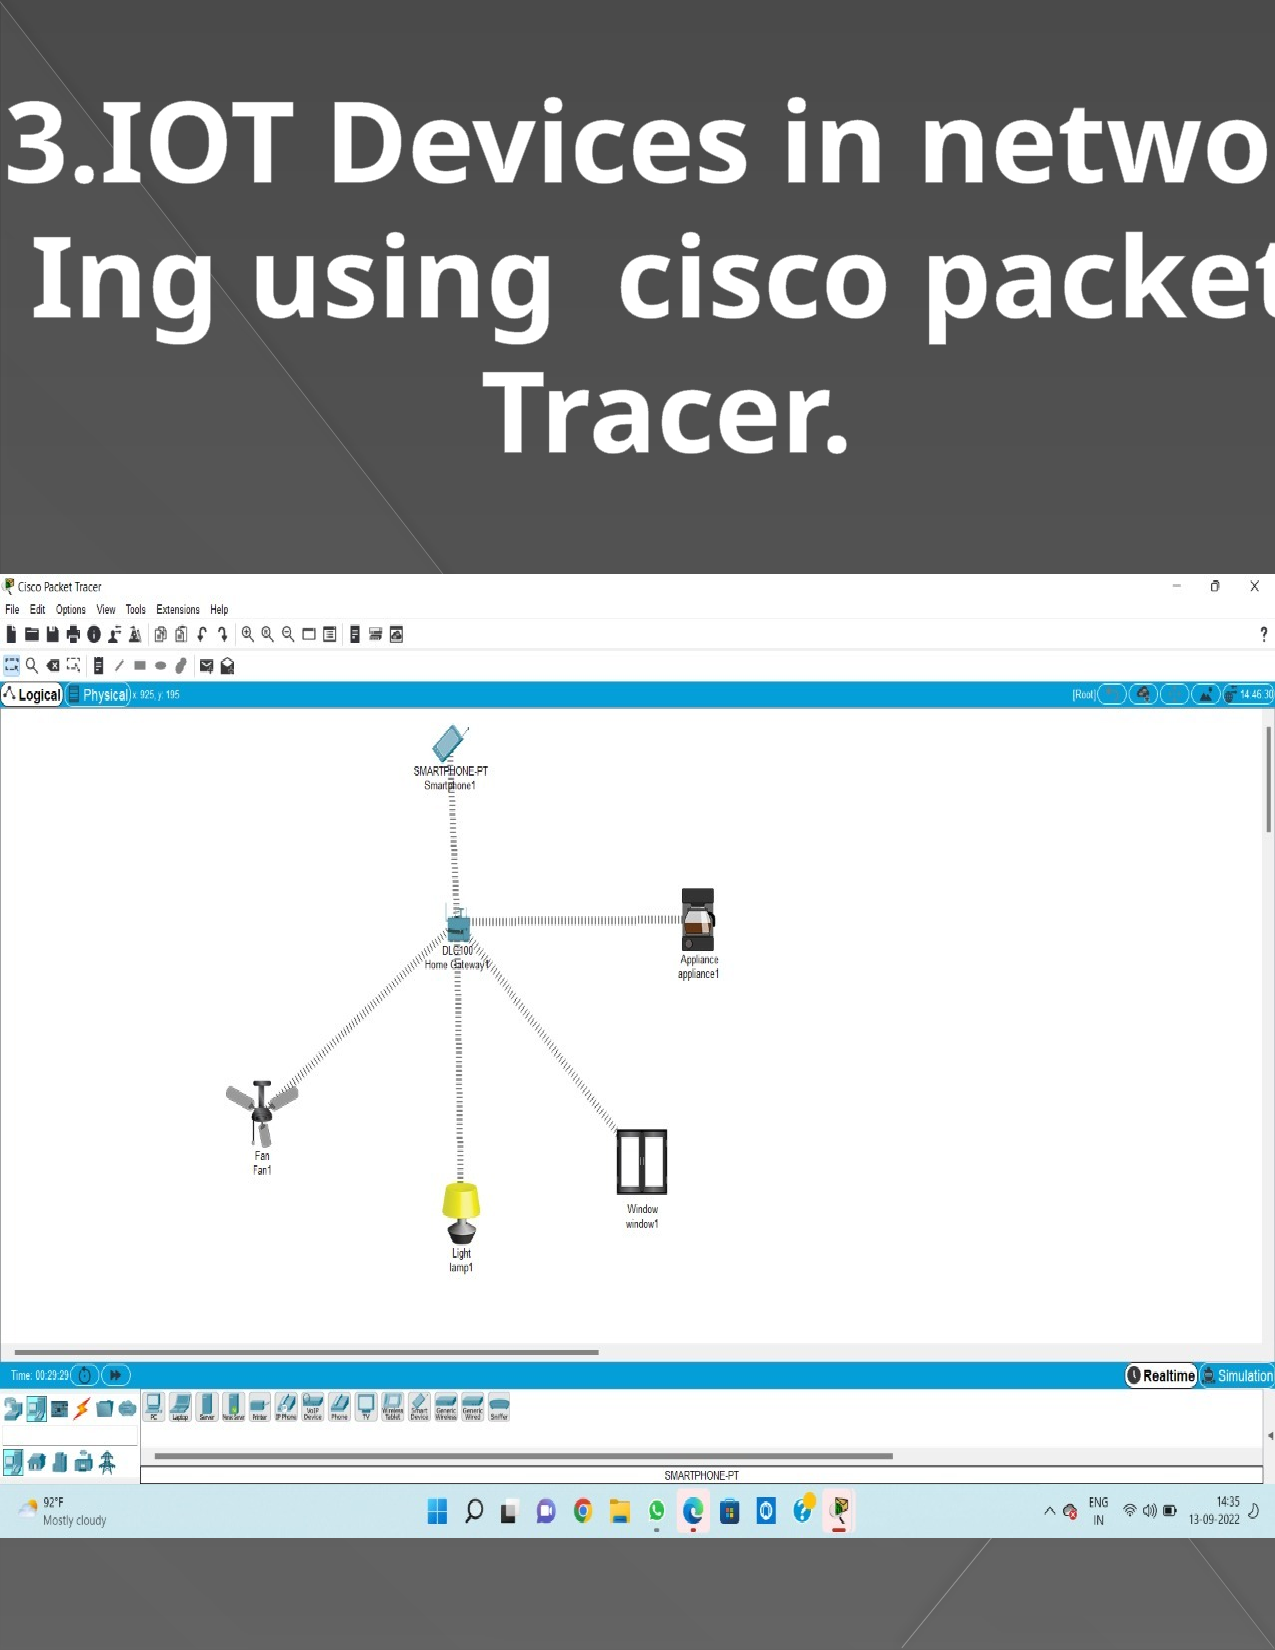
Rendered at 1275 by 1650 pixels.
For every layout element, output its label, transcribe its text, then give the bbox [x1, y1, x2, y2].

picture [60, 1370, 72, 1380]
picture [0, 574, 1275, 1538]
picture [13, 1370, 30, 1380]
picture [36, 1370, 57, 1380]
text_box 13.IOT Devices in network Ing using cisco packet Tracer. [0, 62, 1275, 483]
picture [110, 1372, 118, 1377]
